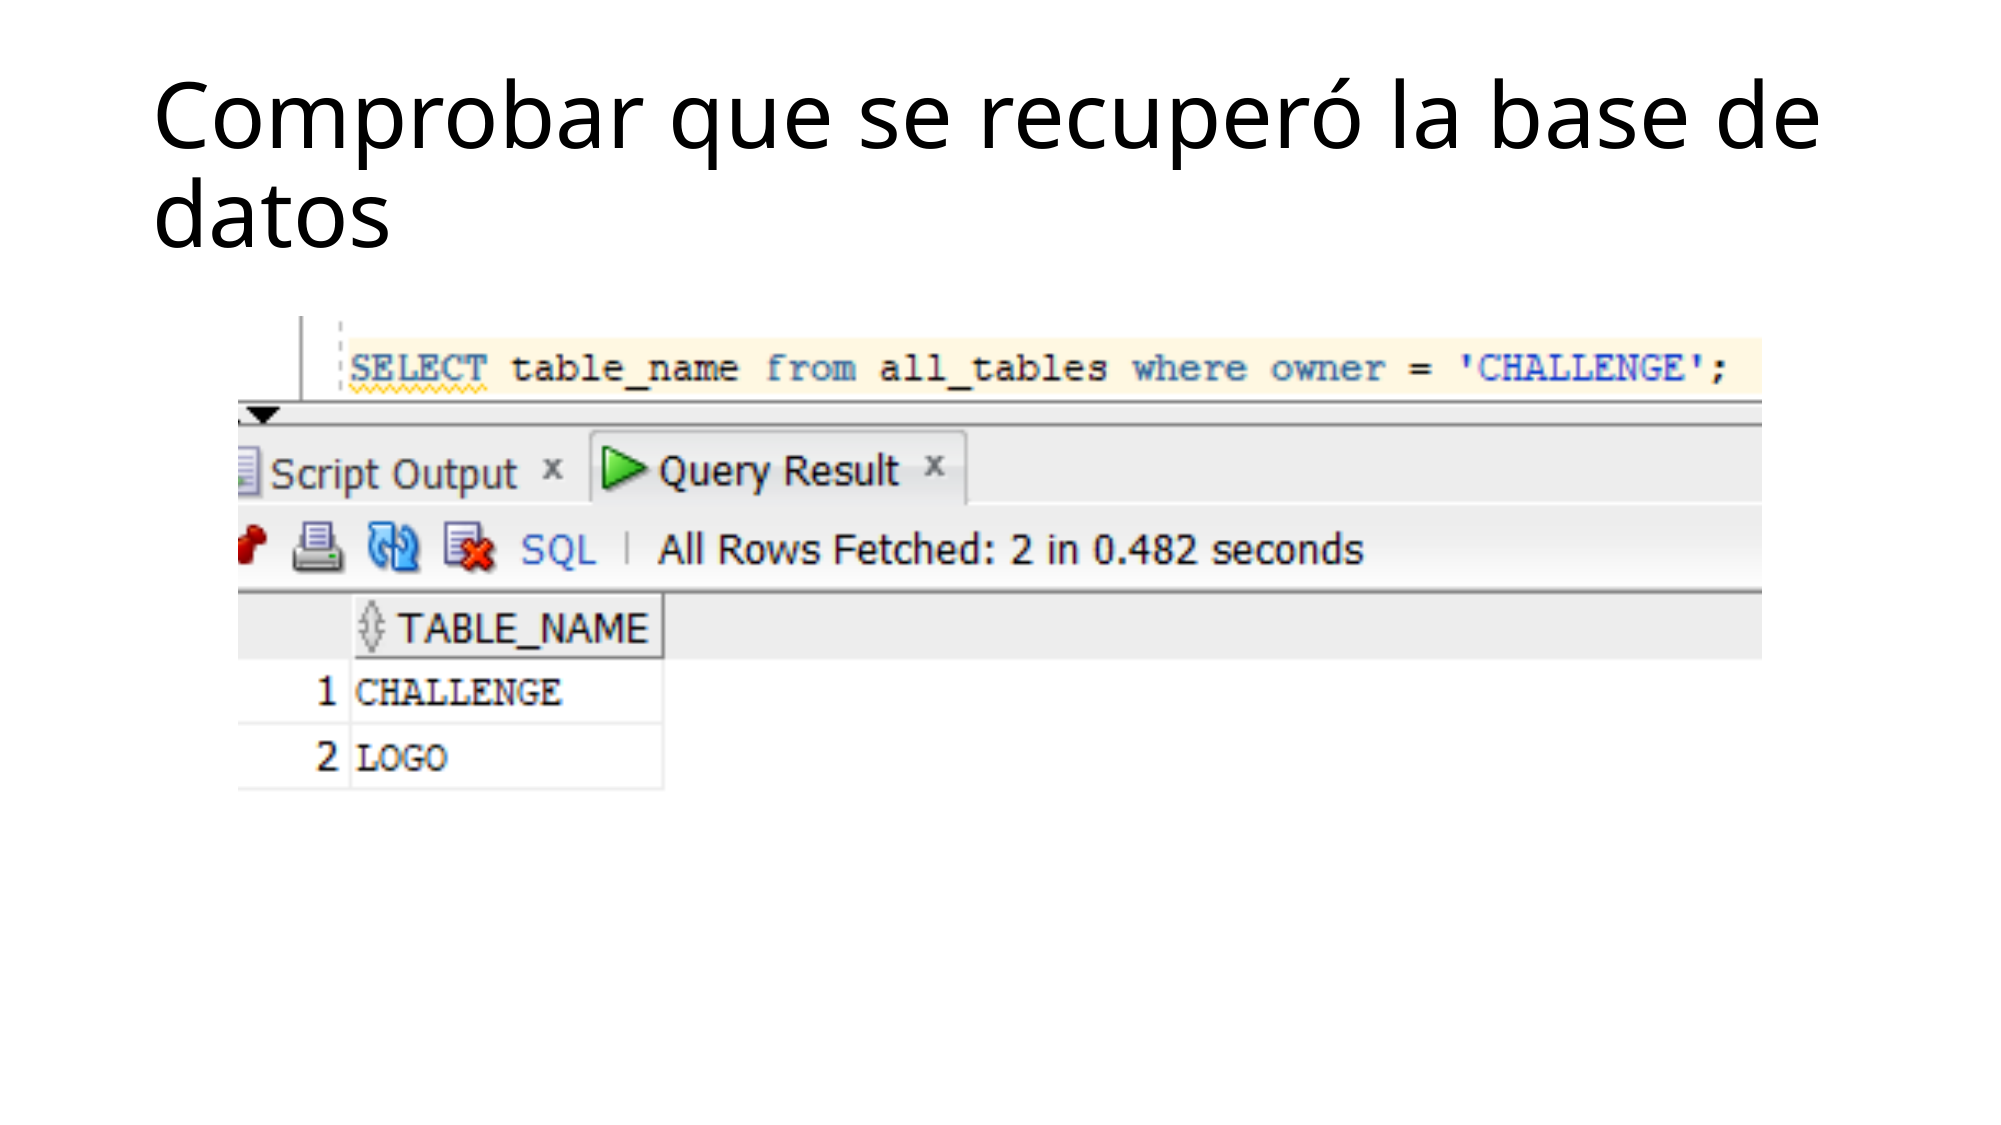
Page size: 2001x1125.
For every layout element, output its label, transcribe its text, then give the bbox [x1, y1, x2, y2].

title Comprobar que se recuperó la base de datos [137, 59, 1863, 278]
picture [238, 315, 1762, 808]
